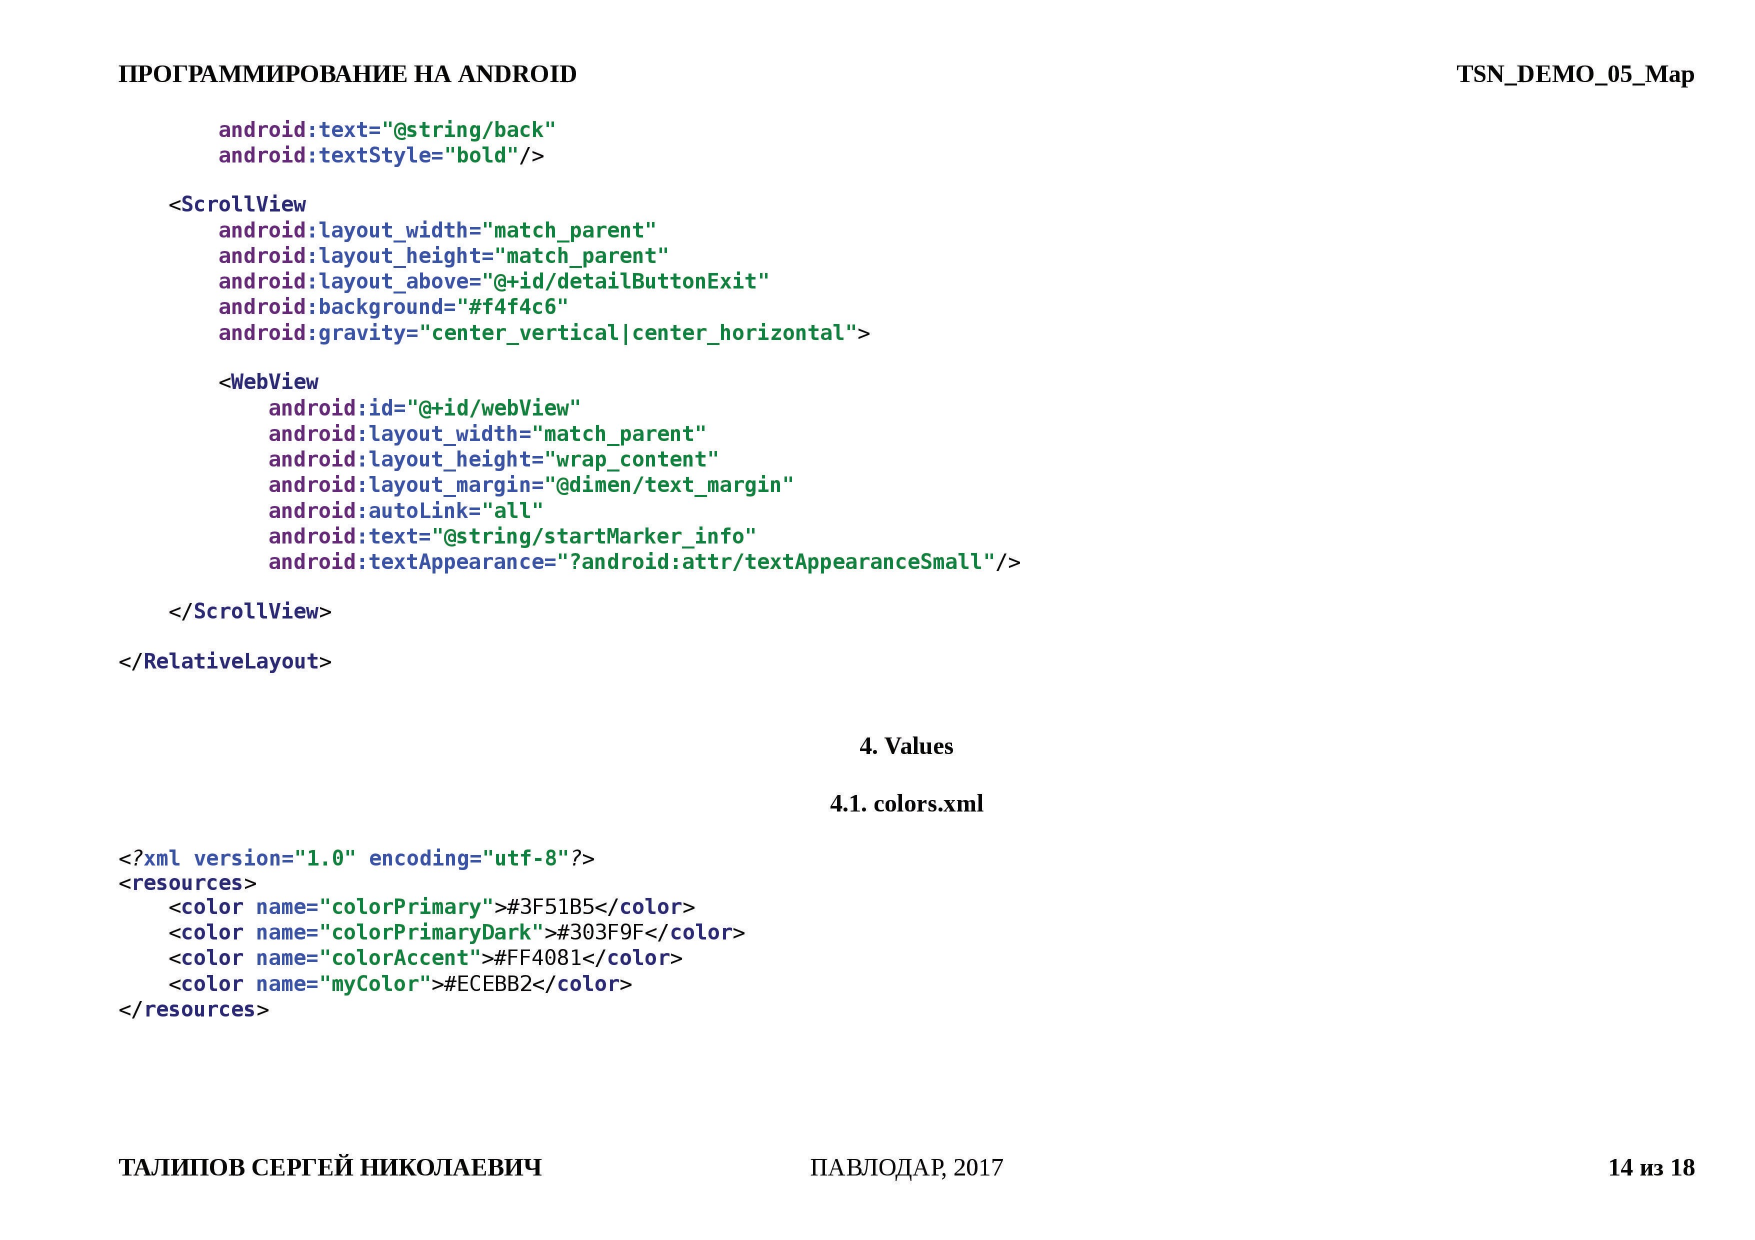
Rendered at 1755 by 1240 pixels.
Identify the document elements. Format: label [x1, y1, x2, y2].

text_box [0, 0, 1754, 1240]
